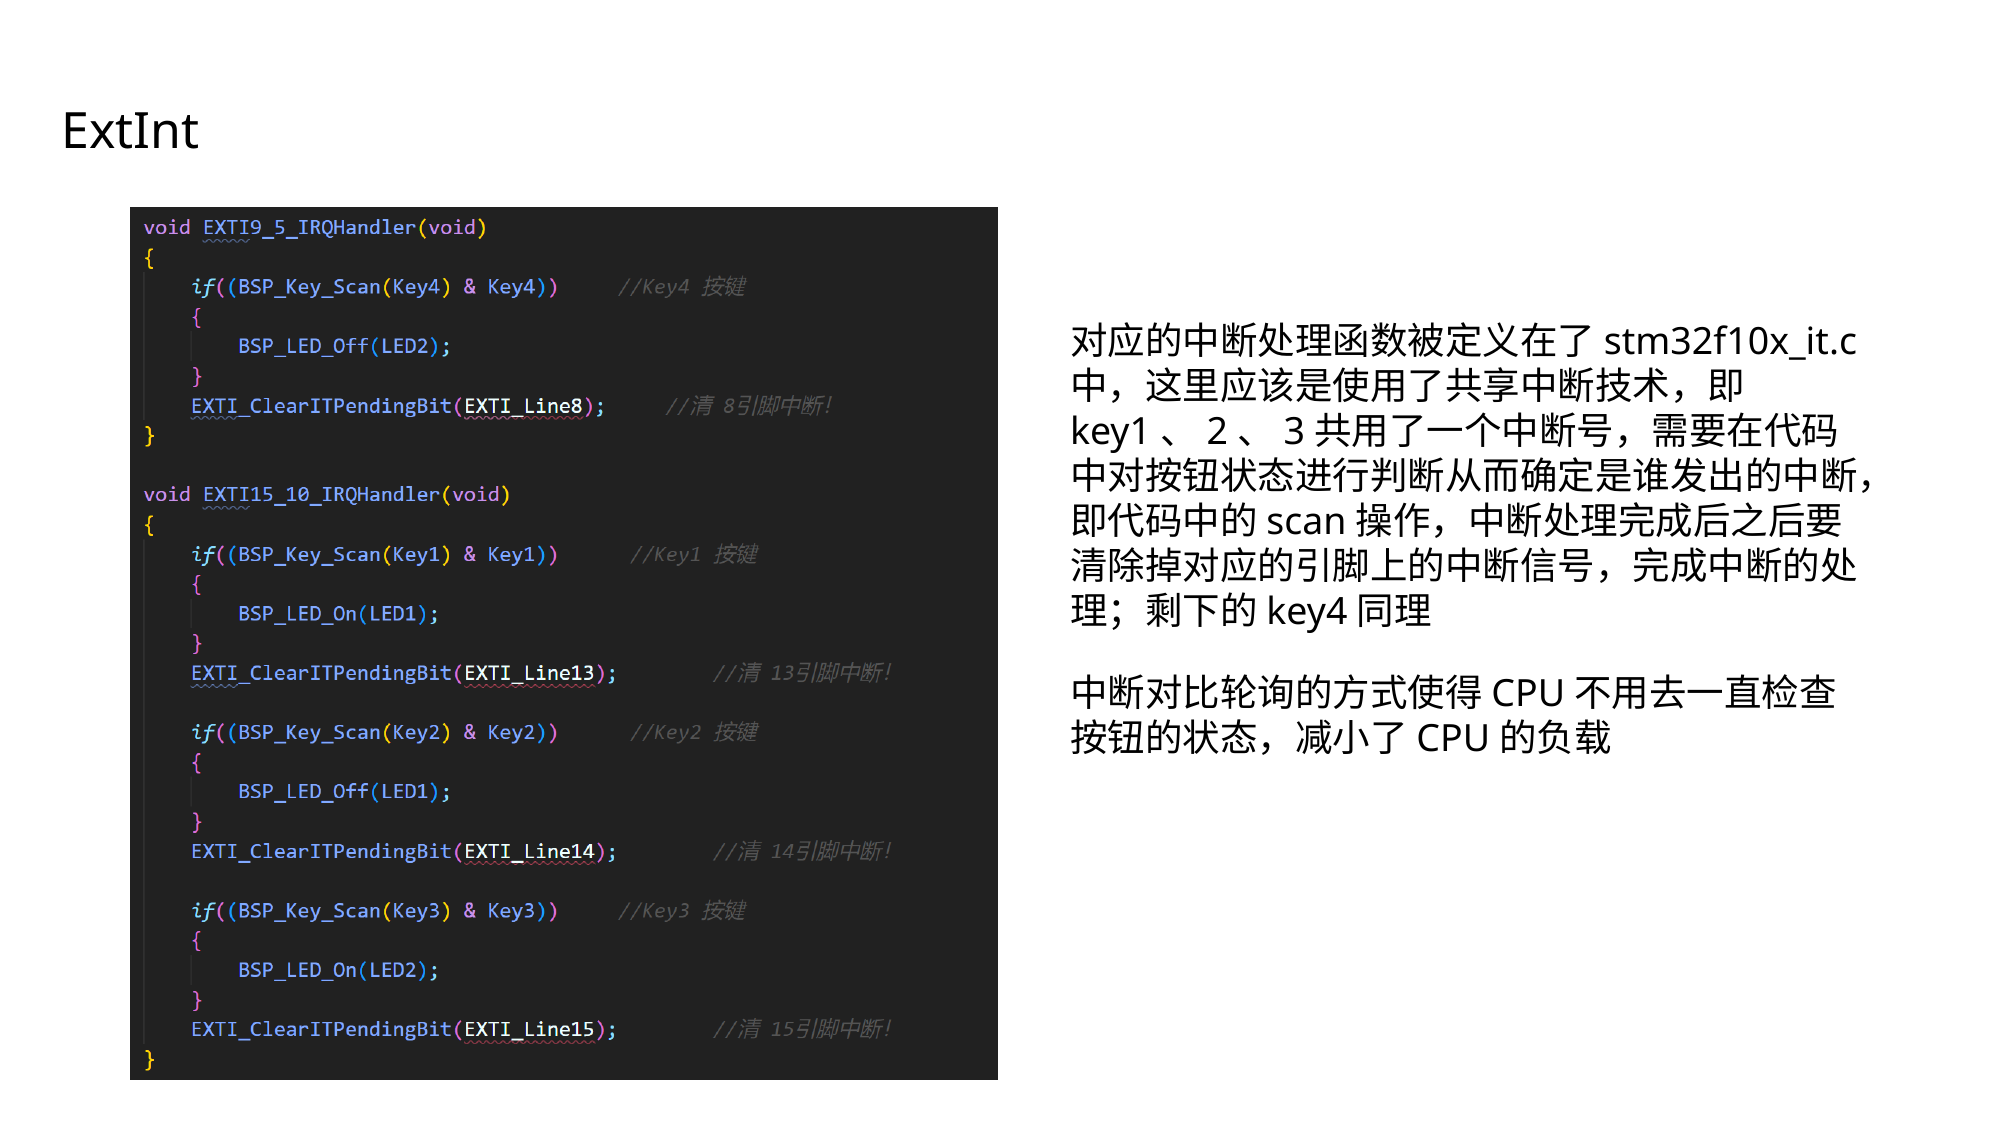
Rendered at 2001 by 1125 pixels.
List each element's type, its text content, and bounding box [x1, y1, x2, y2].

text_box 对应的中断处理函数被定义在了stm32f10x_it.c中，这里应该是使用了共享中断技术，即key1、2、3共用了一个中断号，需要在代码中对按钮状态进行判断从而确定是谁发出的中断，即代码中的scan操作，中断处理完成后之后要清除掉对应的引脚上的中断信号，完成中断的处理；剩下的key4同理 [1055, 310, 1877, 640]
picture [130, 207, 998, 1080]
text_box ExtInt [46, 91, 215, 166]
text_box 中断对比轮询的方式使得CPU不用去一直检查按钮的状态，减小了CPU的负载 [1055, 661, 1877, 767]
